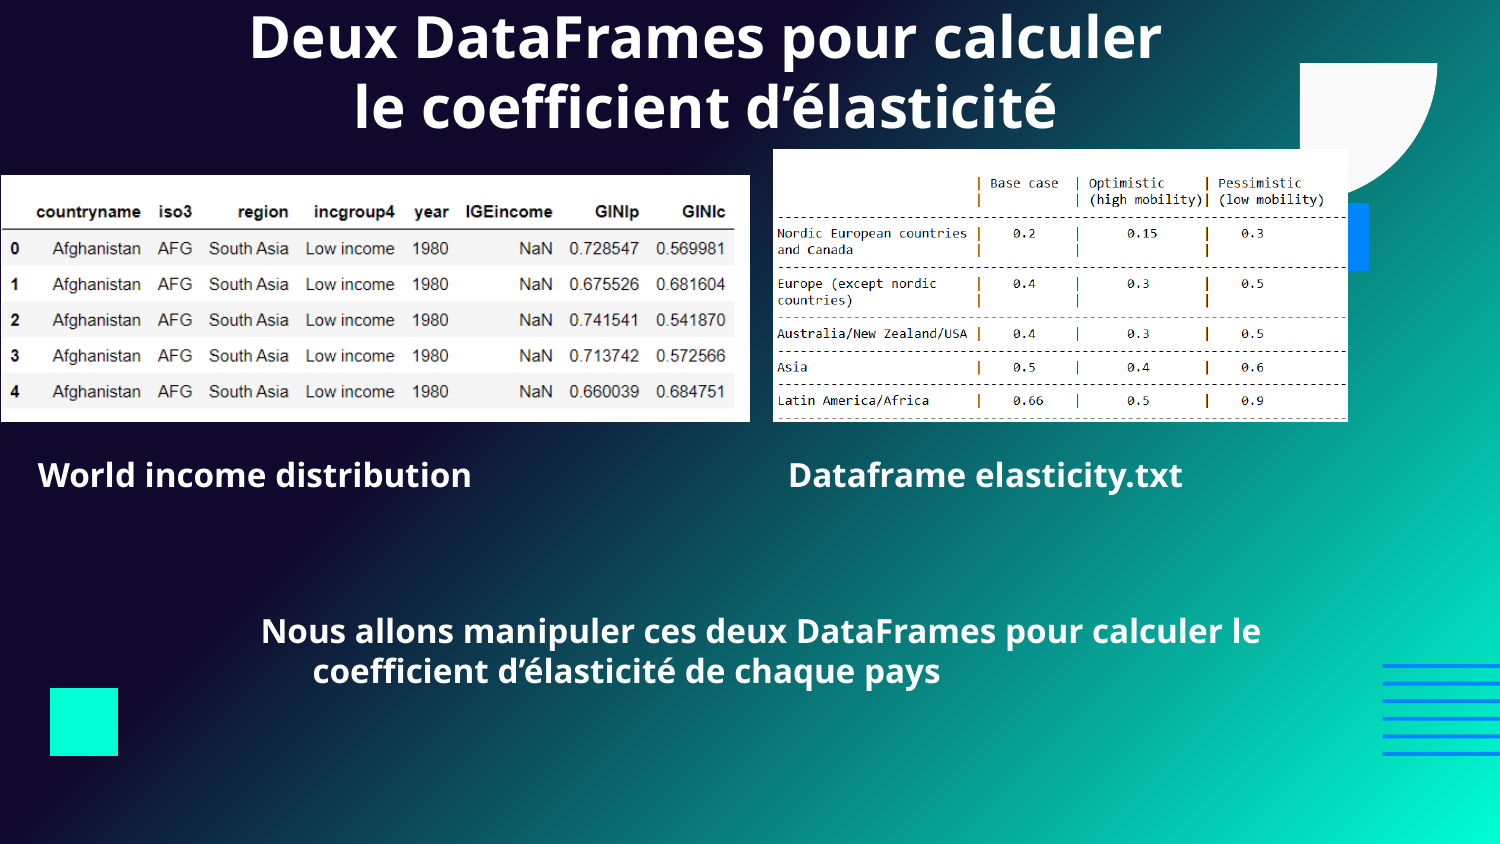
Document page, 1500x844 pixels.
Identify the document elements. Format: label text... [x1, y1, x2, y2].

subtitle Dataframe elasticity.txt [750, 421, 1500, 528]
subtitle Nous allons manipuler ces deux DataFrames pour calculer le coefficient d’élasticité de chaque pays [222, 597, 1289, 704]
subtitle World income distribution [0, 428, 750, 528]
title Deux DataFrames pour calculer le coefficient d’élasticité [82, 0, 1346, 141]
picture [773, 148, 1348, 423]
picture [1, 175, 751, 423]
